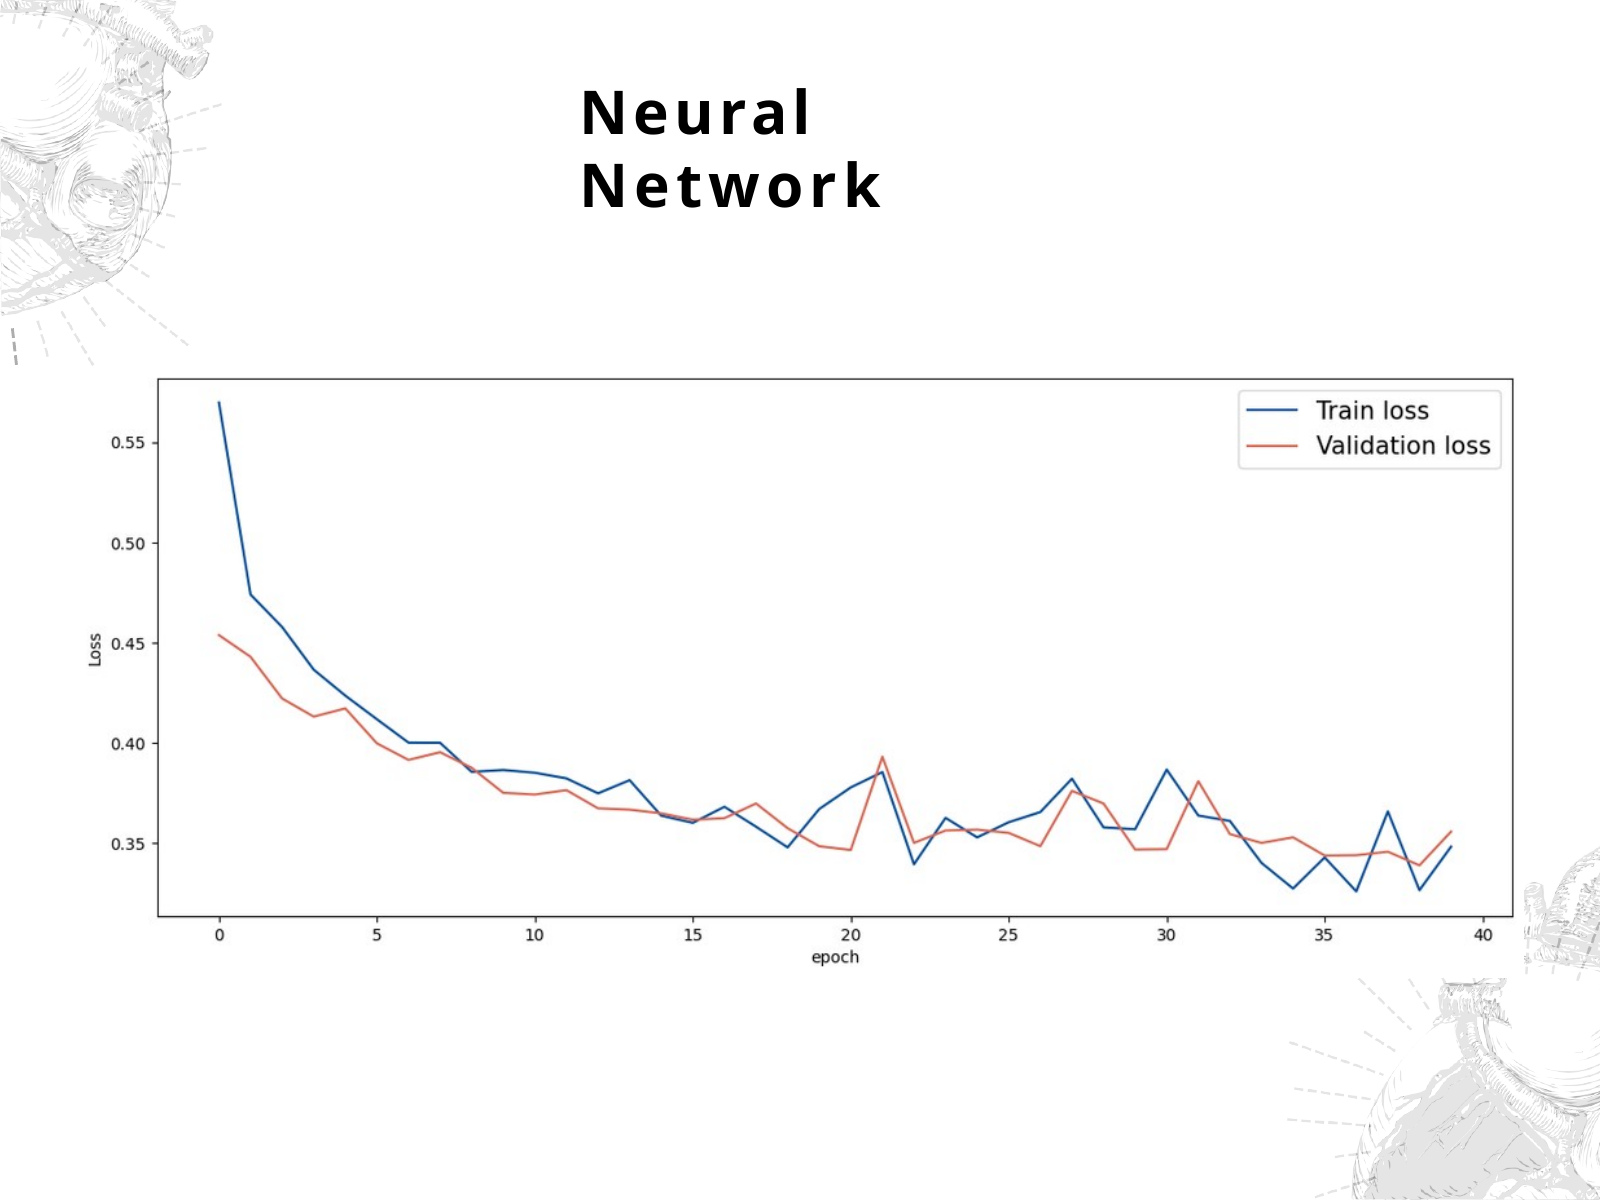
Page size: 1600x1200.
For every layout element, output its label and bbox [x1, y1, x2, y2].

text_box [0, 0, 1600, 1200]
